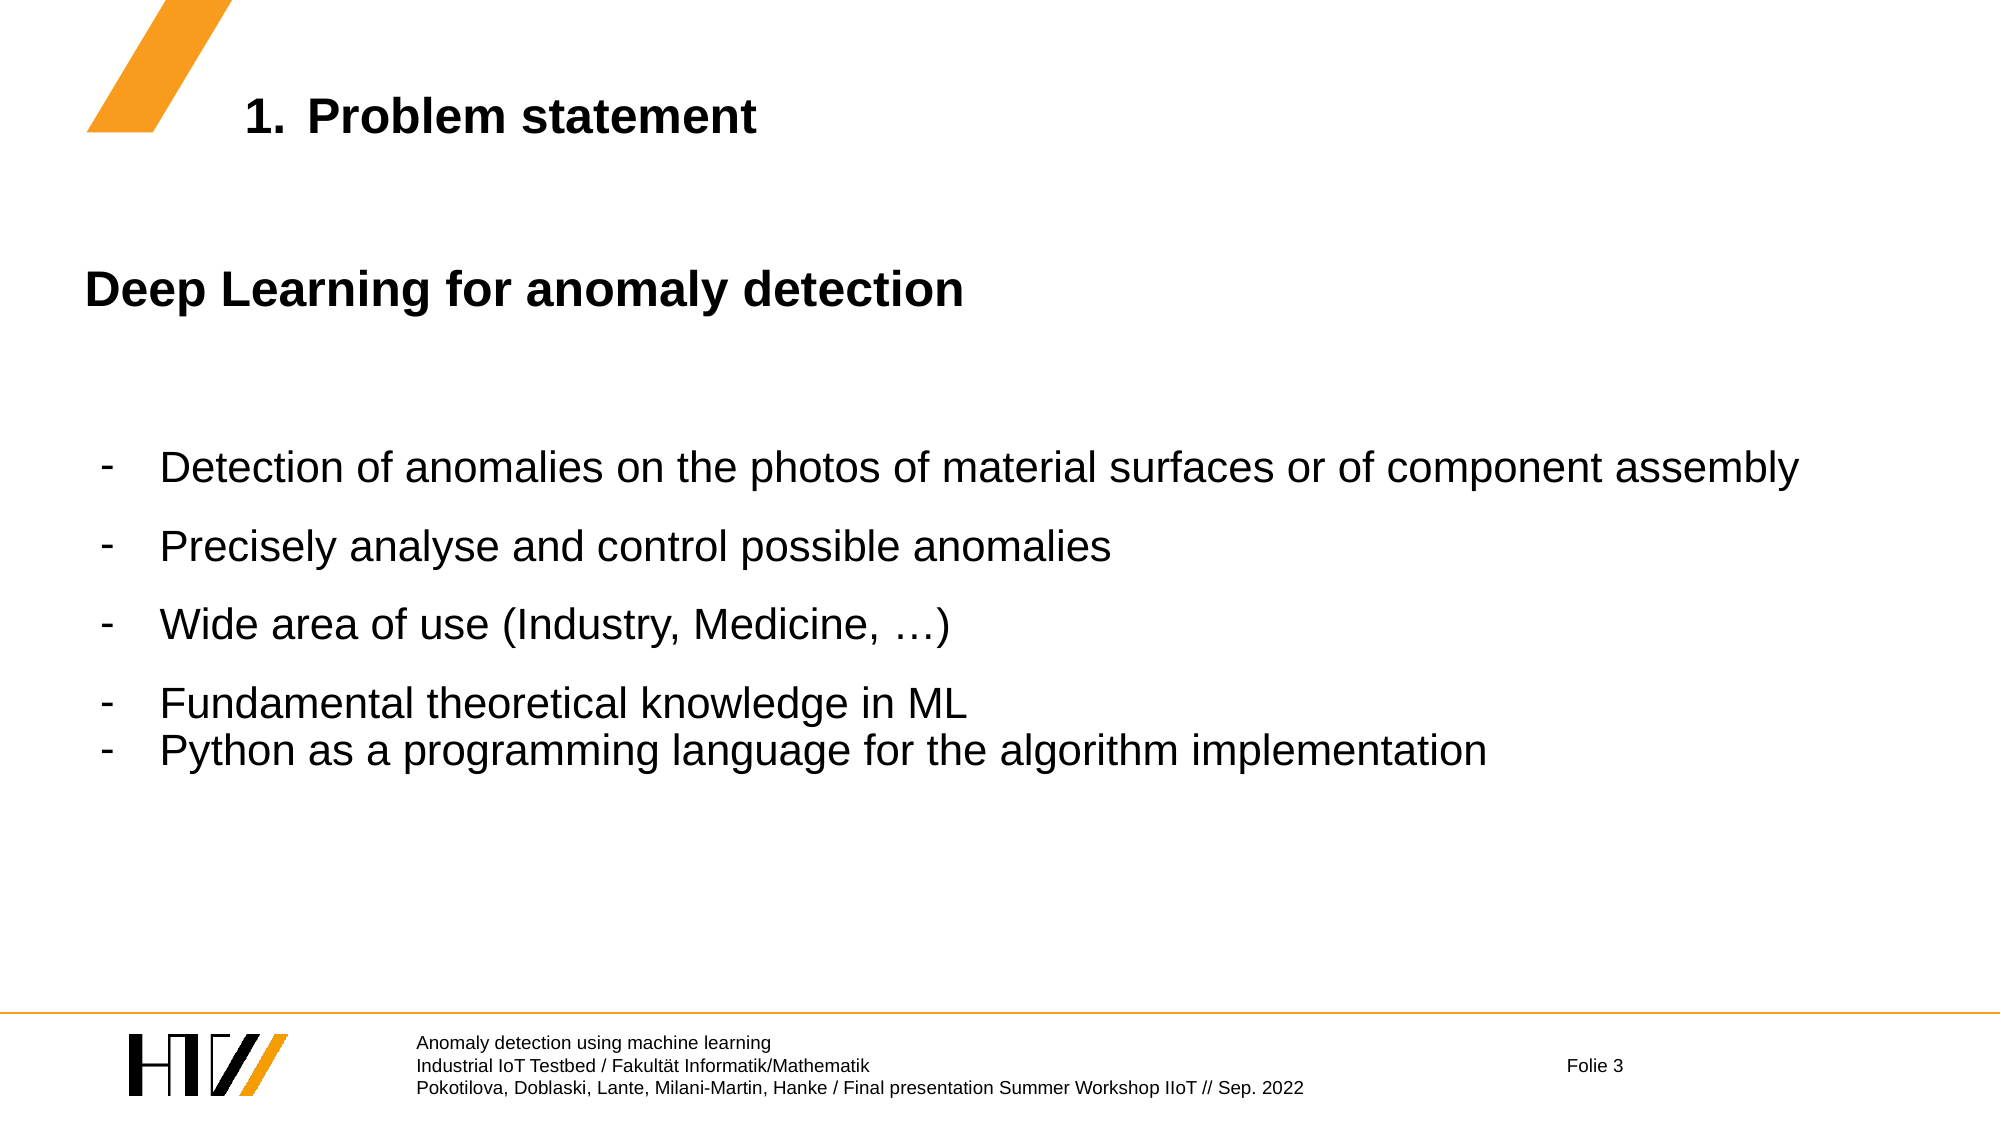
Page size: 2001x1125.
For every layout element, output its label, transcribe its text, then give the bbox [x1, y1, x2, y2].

list Deep Learning for anomaly detection Detection of anomalies on the photos of material surfaces or of component assembly Precisely analyse and control possible anomalies Wide area of use (Industry, Medicine, …) Fundamental theoretical knowledge in ML Python as a programming language for the algorithm implementation [84, 262, 1810, 832]
picture [129, 1034, 288, 1096]
title Problem statement [232, 40, 1908, 144]
